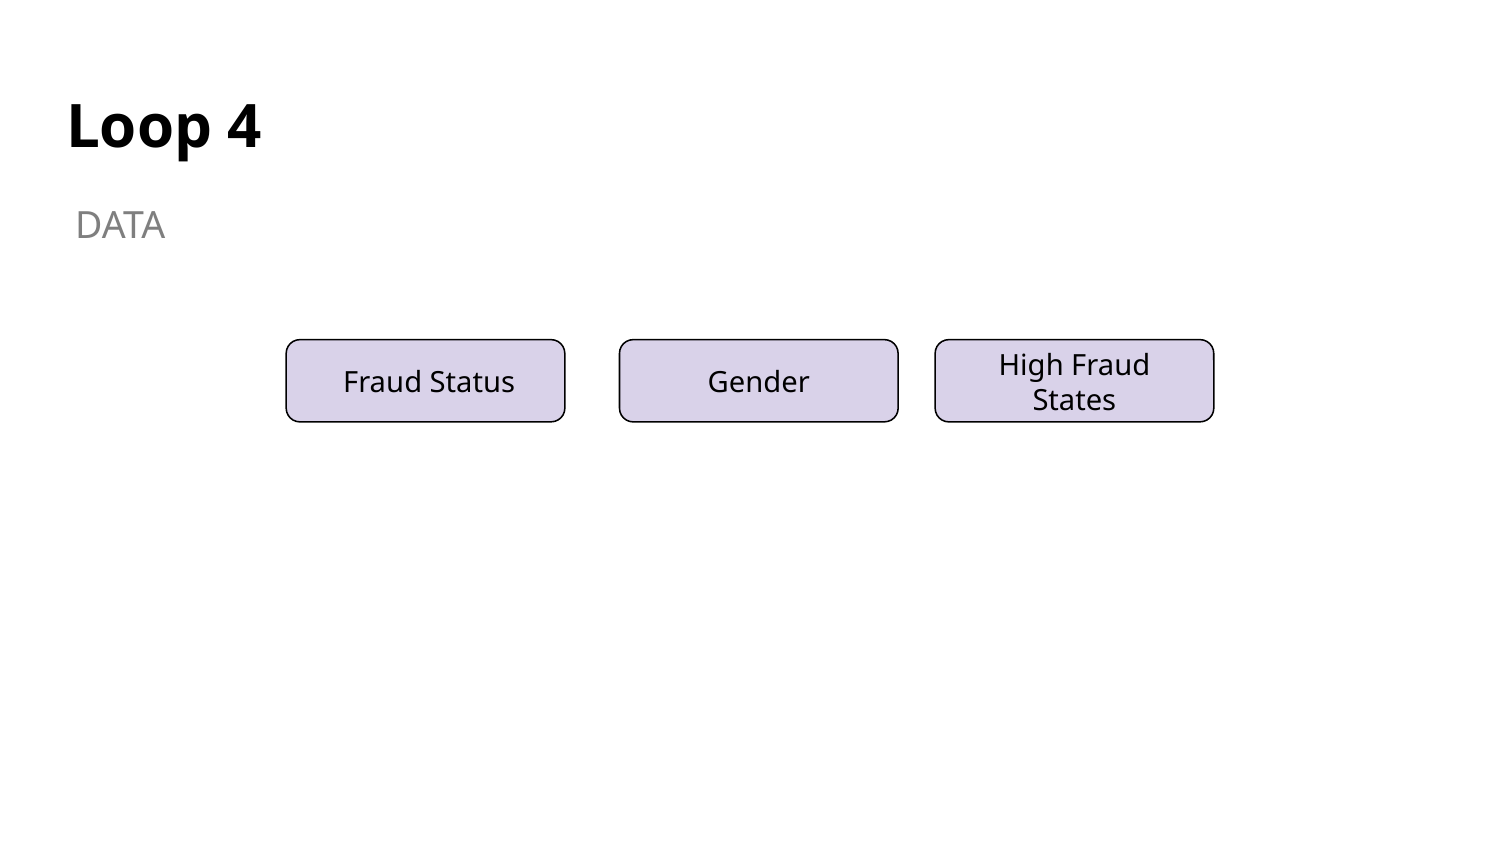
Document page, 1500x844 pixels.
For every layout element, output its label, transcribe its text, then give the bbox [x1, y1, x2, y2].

text_box High Fraud States [935, 339, 1214, 422]
text_box Gender [619, 339, 899, 422]
title Loop 4 [51, 72, 1449, 176]
text_box Fraud Status [286, 339, 565, 422]
text_box DATA [60, 185, 205, 268]
